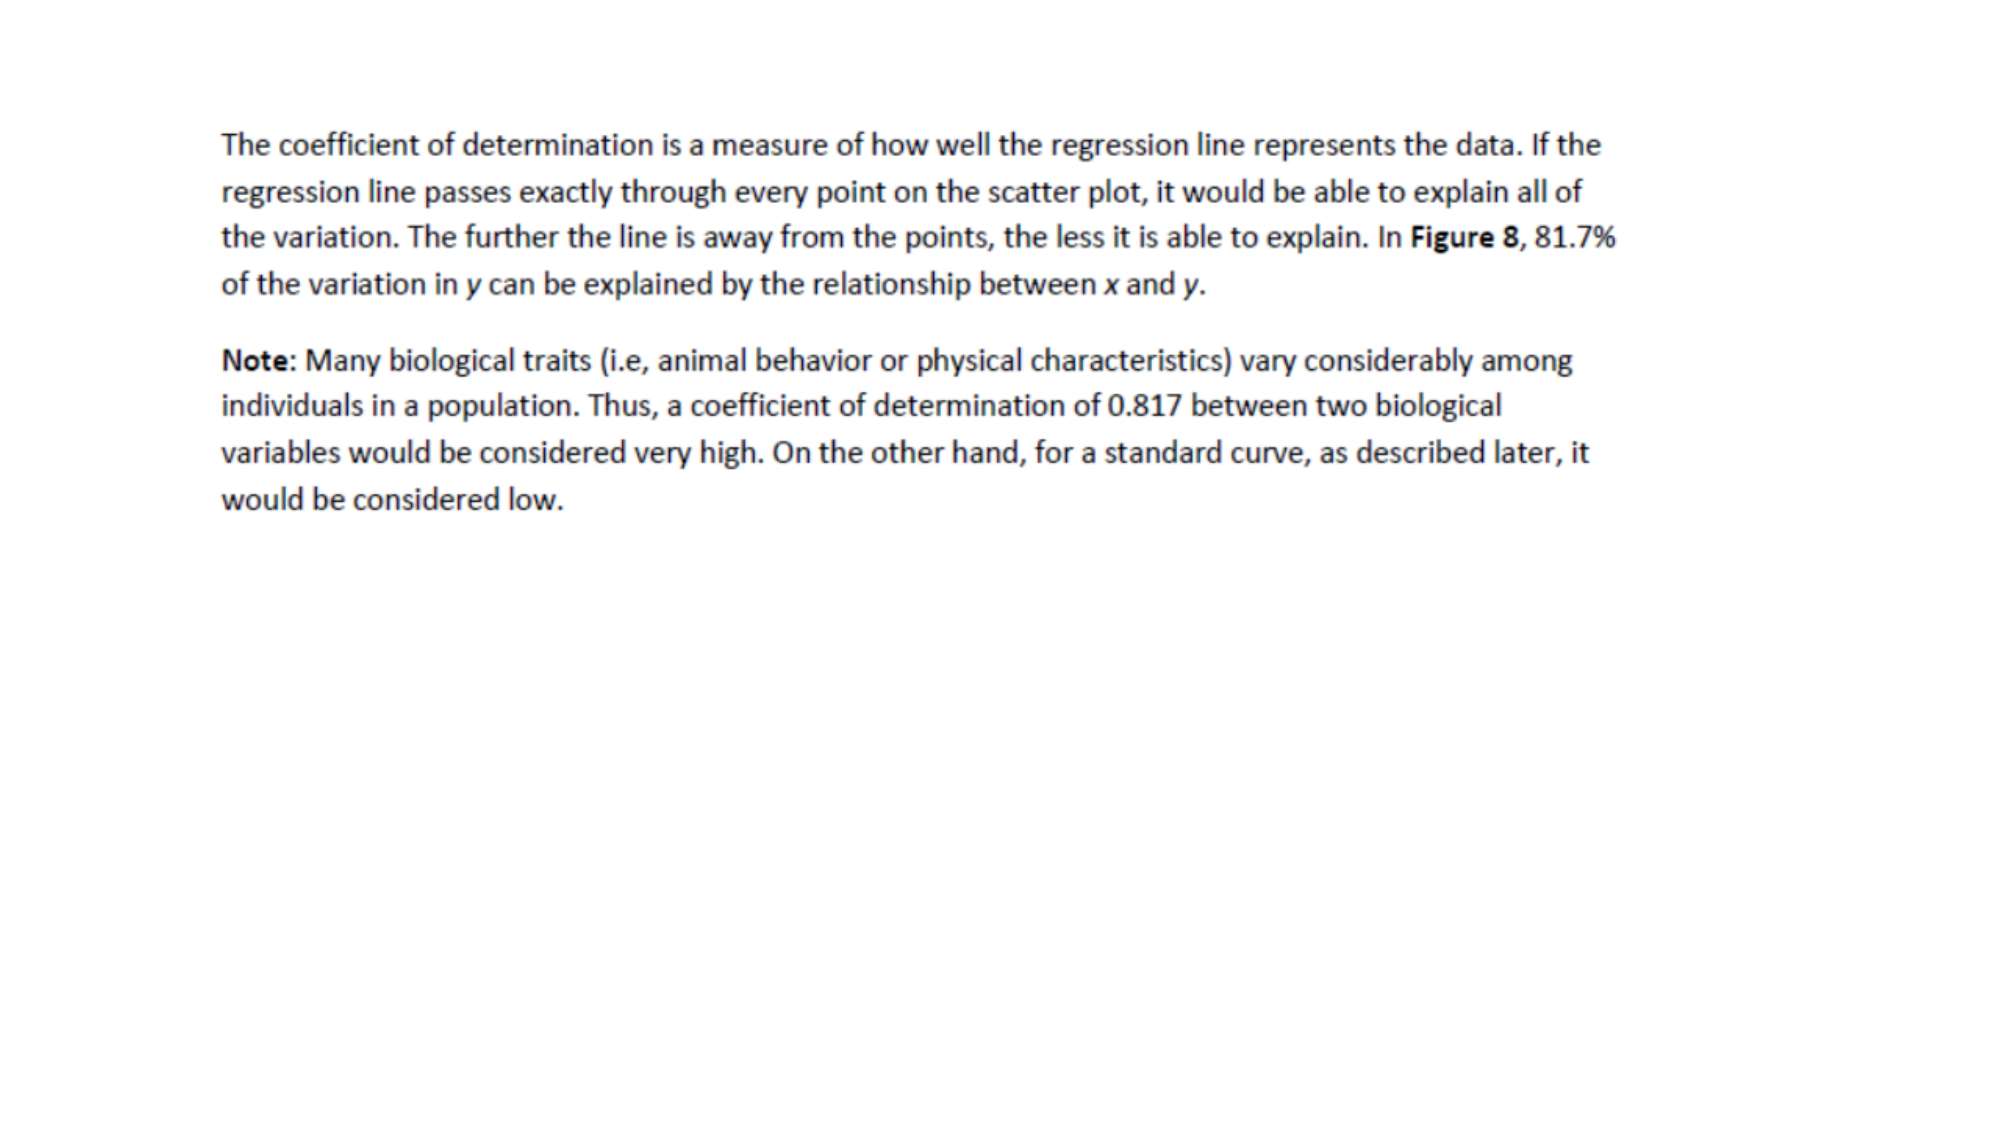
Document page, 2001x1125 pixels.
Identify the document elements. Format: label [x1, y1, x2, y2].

picture [200, 112, 1693, 540]
